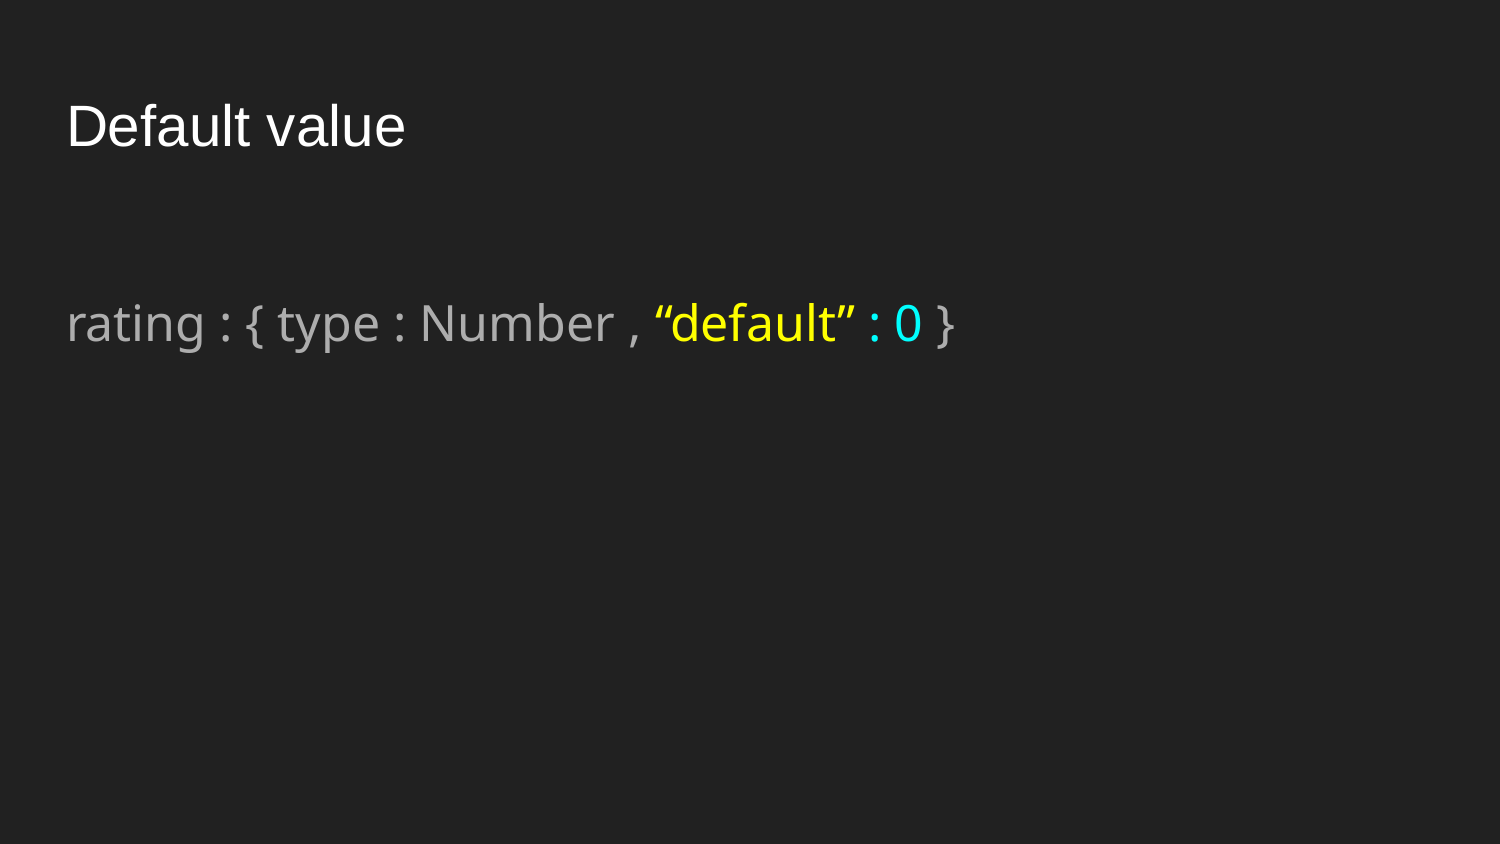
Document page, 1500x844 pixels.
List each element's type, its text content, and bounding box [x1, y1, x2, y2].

list rating : { type : Number , “default” : 0 } [51, 189, 1449, 750]
title Default value [51, 72, 1449, 167]
